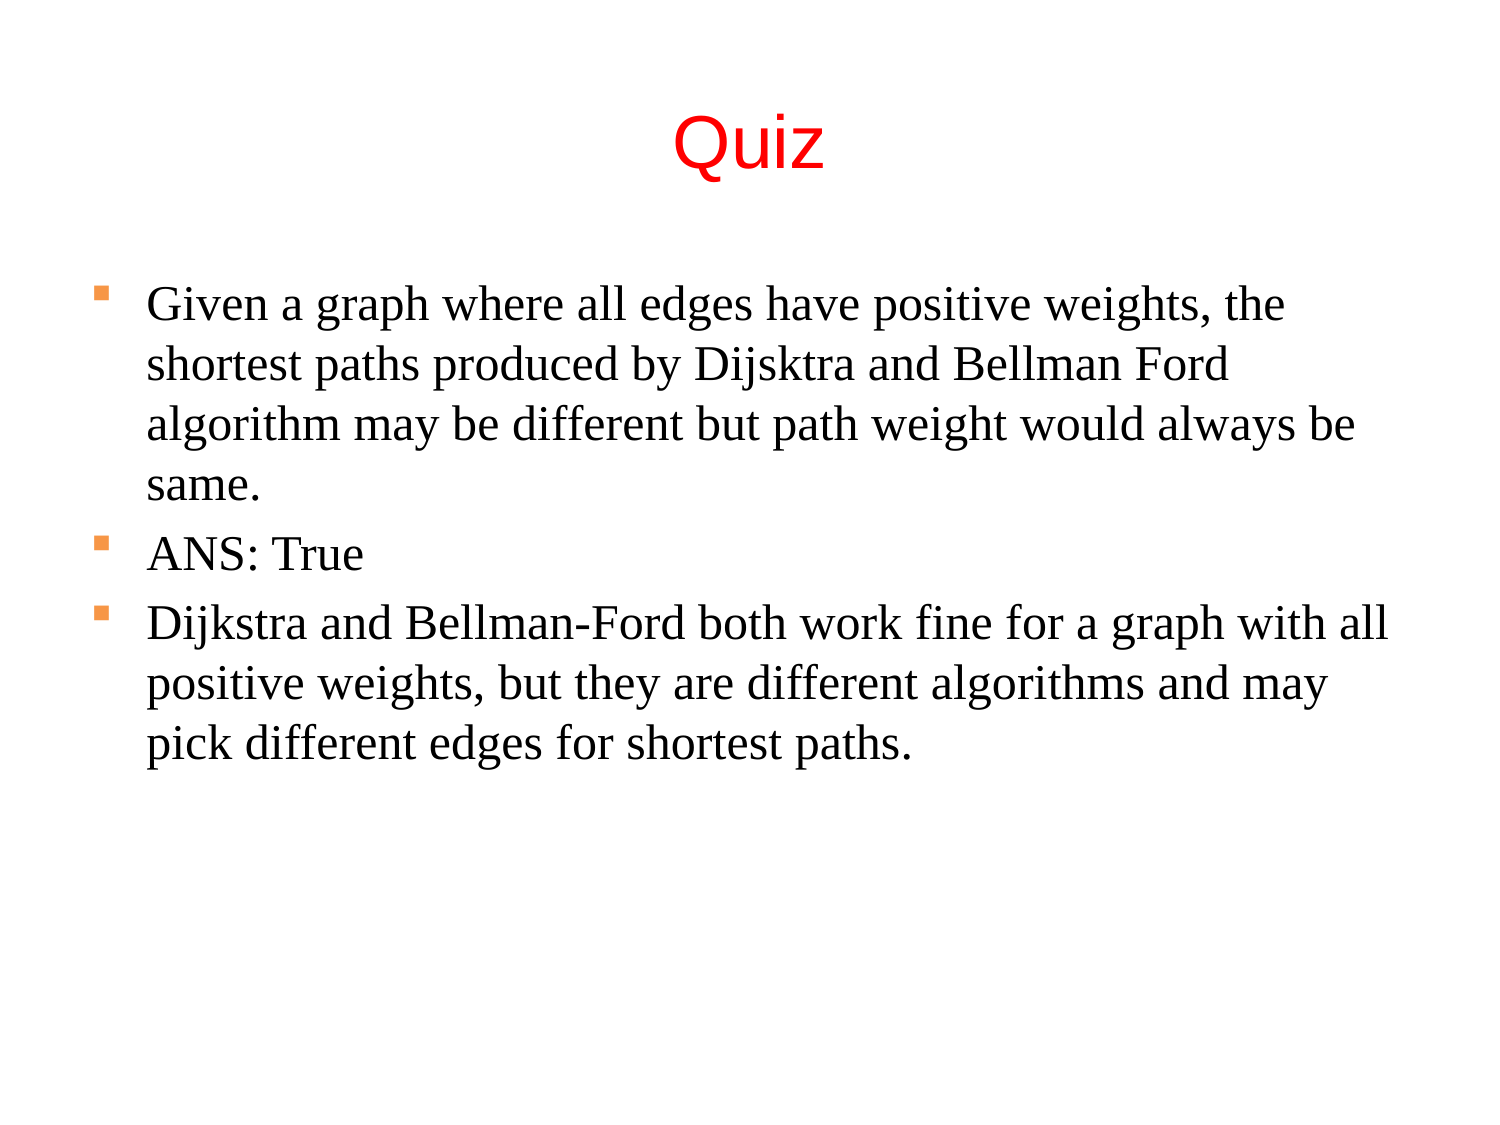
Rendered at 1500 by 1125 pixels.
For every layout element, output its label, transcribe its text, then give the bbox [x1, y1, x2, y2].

list Given a graph where all edges have positive weights, the shortest paths produced by Dijsktra and Bellman Ford algorithm may be different but path weight would always be same. ANS: True Dijkstra and Bellman-Ford both work fine for a graph with all positive weights, but they are different algorithms and may pick different edges for shortest paths. [75, 262, 1425, 1005]
title Quiz [75, 45, 1425, 233]
